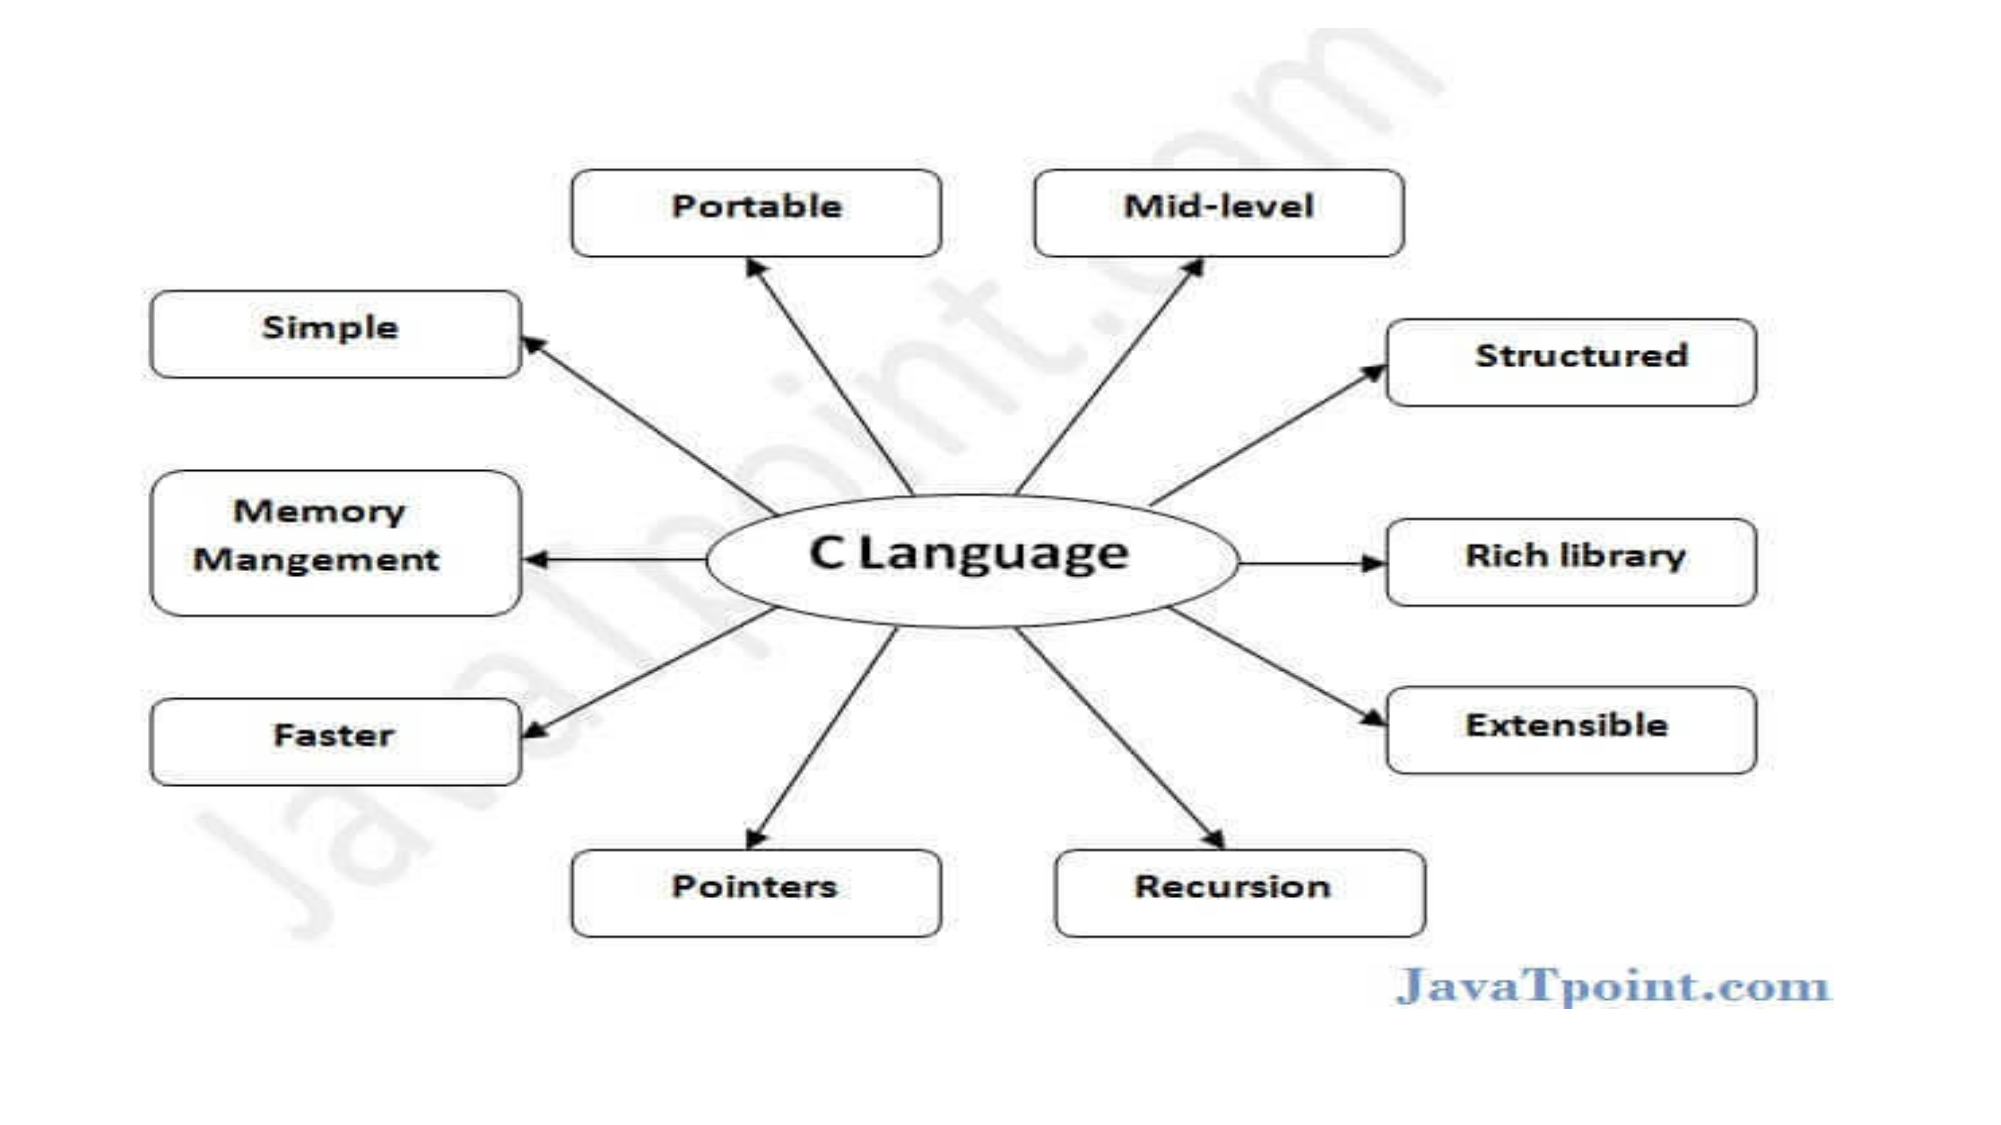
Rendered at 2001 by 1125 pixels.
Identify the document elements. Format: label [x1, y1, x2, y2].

picture [33, 28, 1834, 1009]
